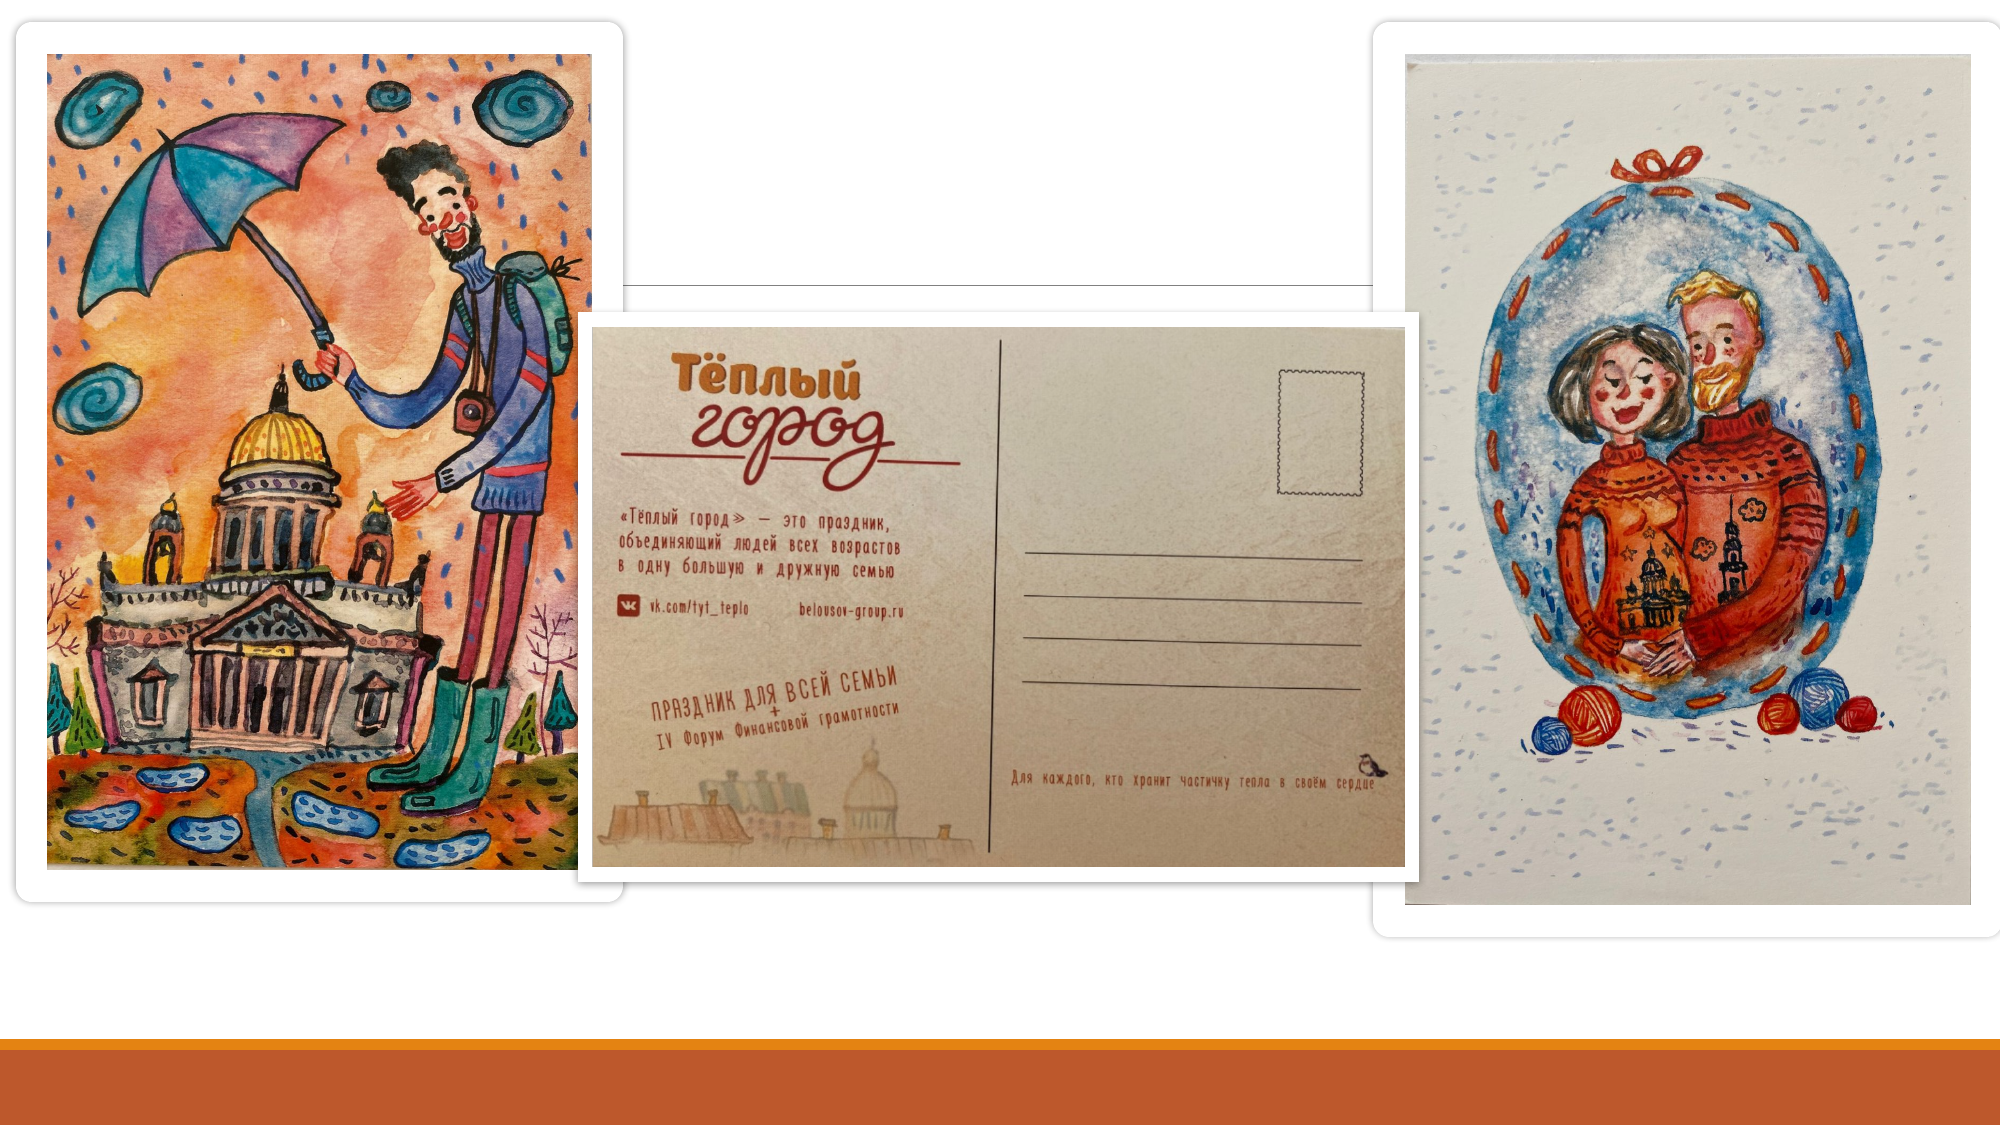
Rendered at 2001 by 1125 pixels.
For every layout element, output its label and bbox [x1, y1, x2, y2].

picture [46, 53, 1972, 1004]
